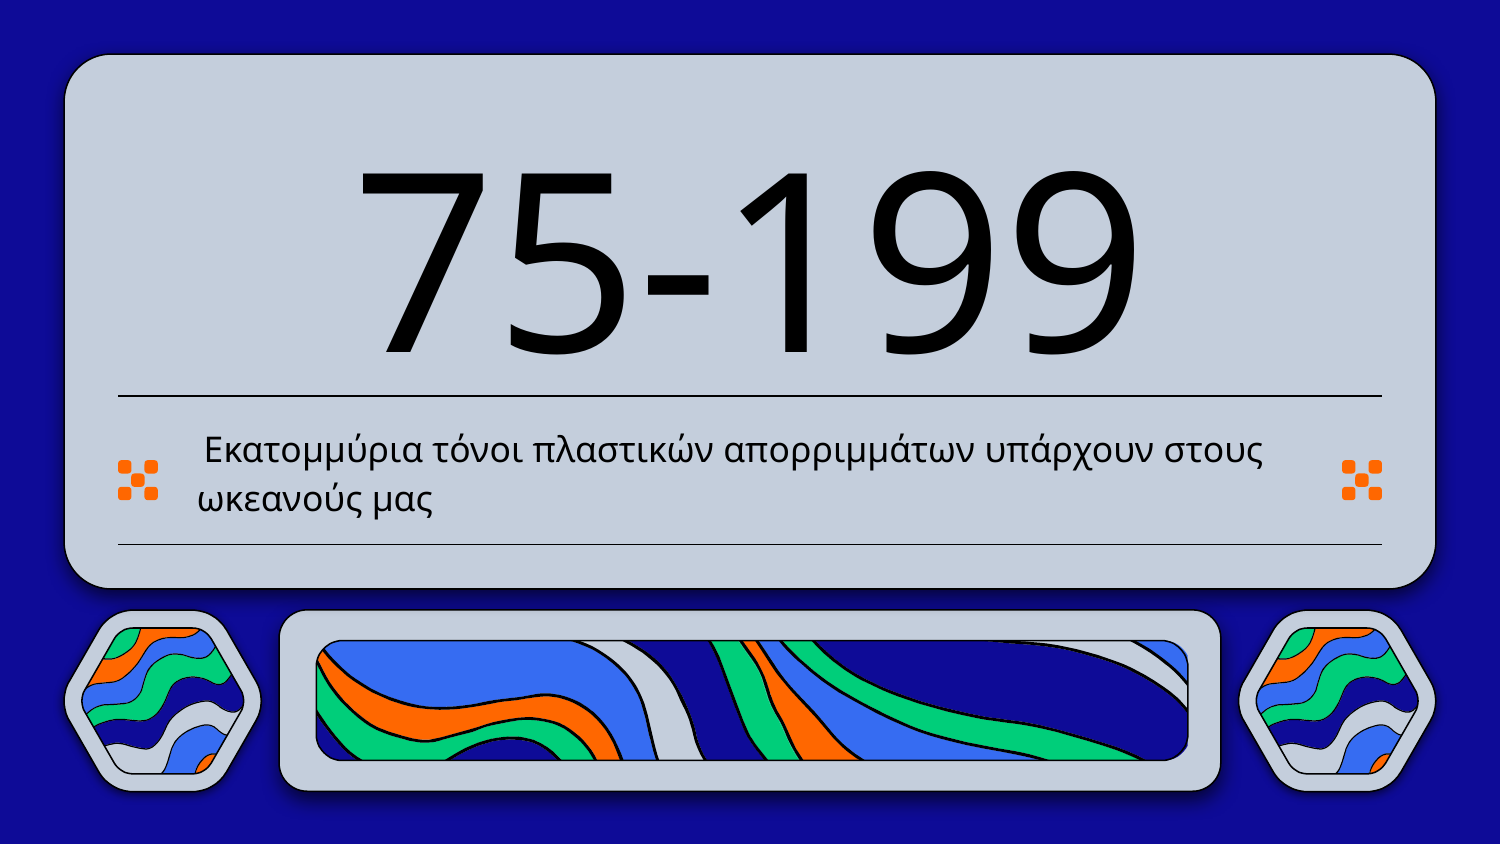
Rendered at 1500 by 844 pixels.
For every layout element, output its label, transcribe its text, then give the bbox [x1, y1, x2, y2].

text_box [117, 459, 1383, 501]
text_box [117, 508, 1383, 545]
title 75-199 [176, 87, 1324, 394]
text_box [64, 54, 1436, 590]
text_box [117, 395, 1383, 459]
